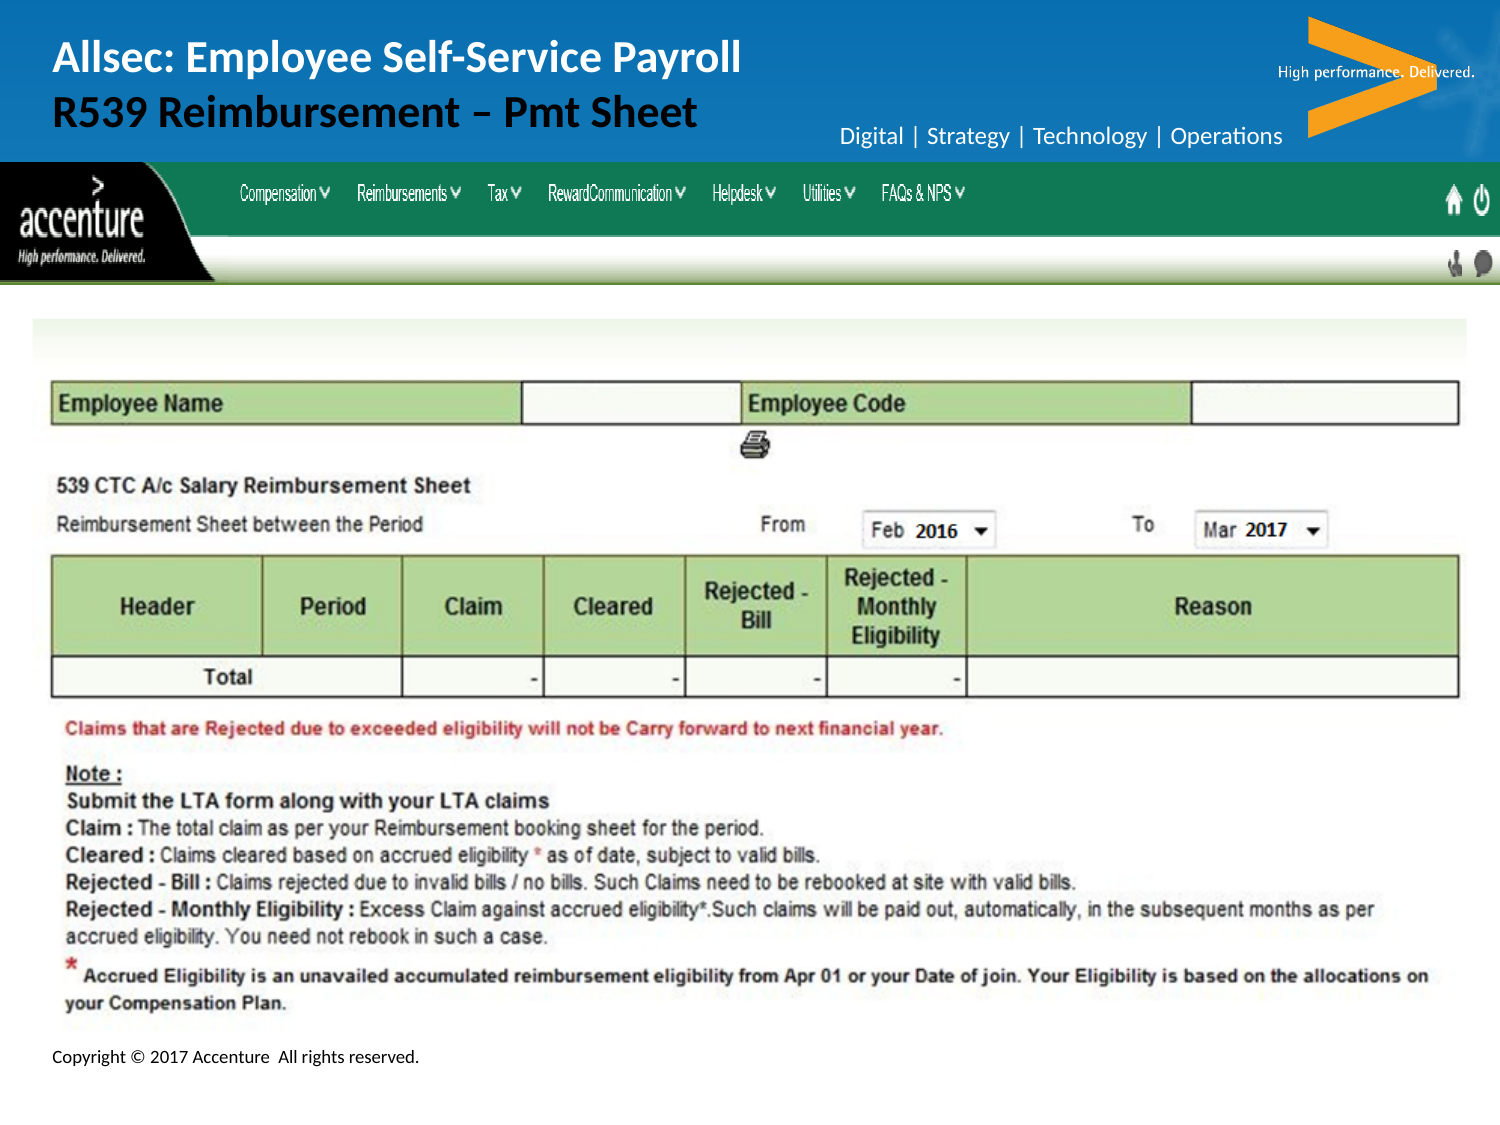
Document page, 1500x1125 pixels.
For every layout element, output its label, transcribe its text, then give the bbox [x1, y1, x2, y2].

picture [12, 293, 1488, 1038]
picture [0, 0, 1500, 285]
text_box Copyright © 2017 Accenture All rights reserved. [37, 1047, 788, 1075]
text_box Copyright © 2017 Accenture All rights reserved. [23, 1047, 489, 1125]
text_box Allsec: Employee Self-Service Payroll R539 Reimbursement – Pmt Sheet [37, 18, 788, 144]
